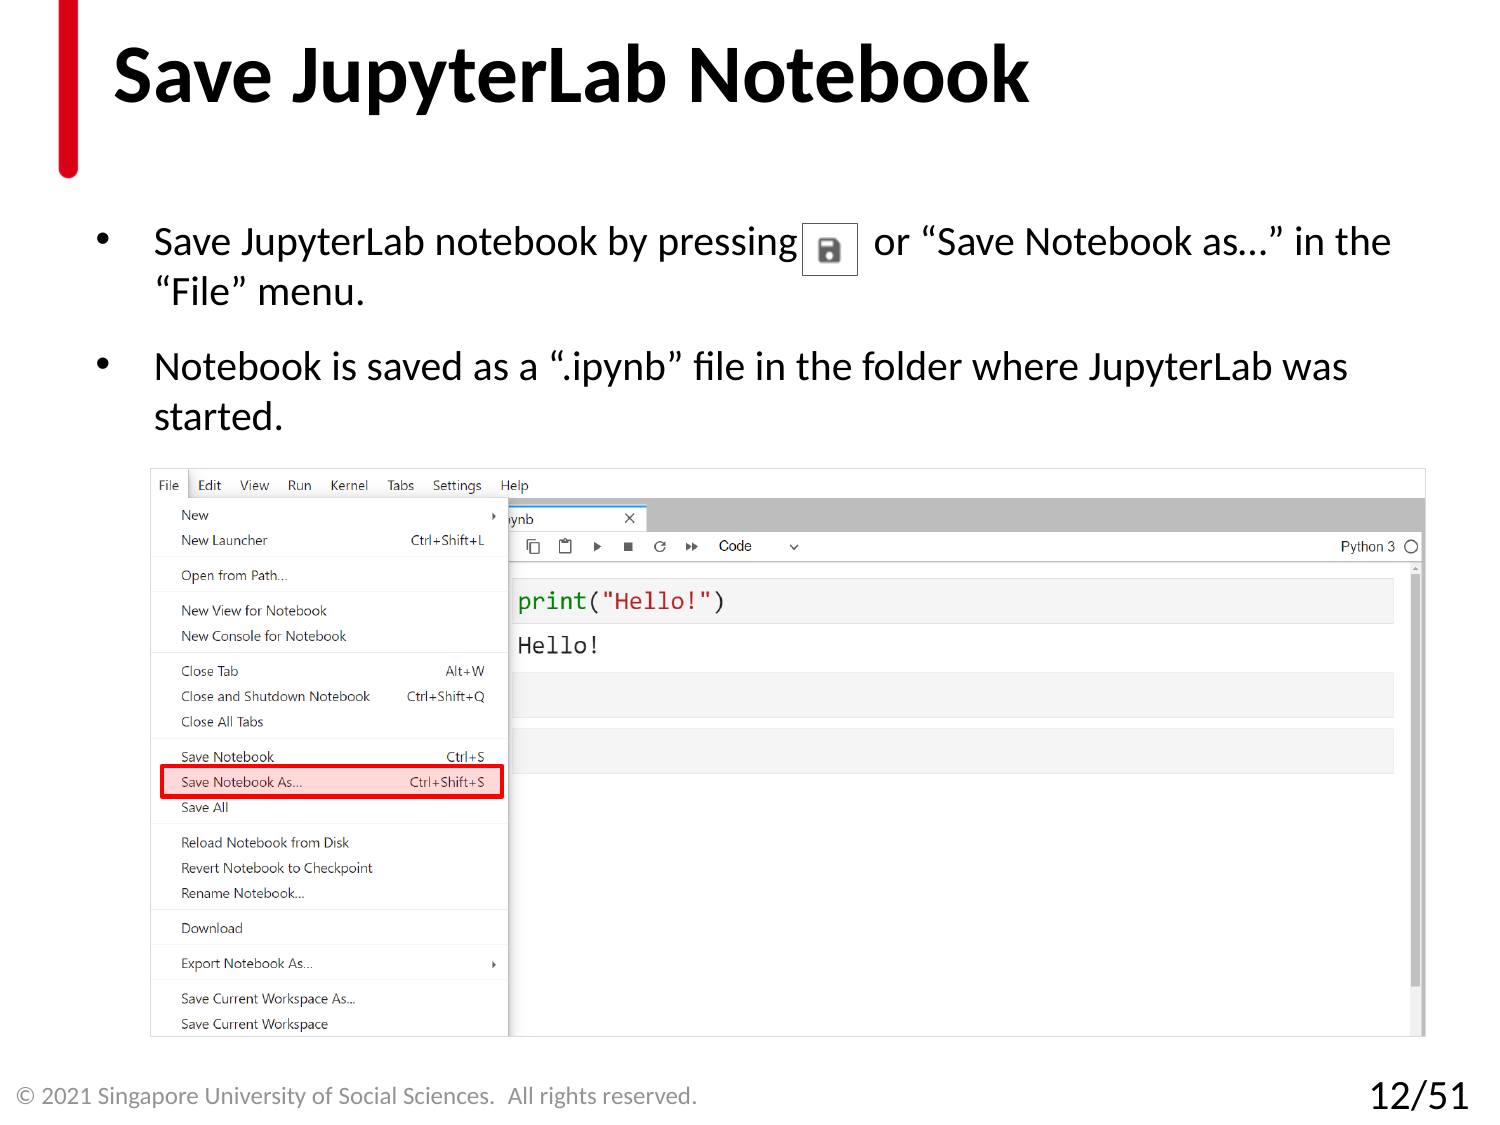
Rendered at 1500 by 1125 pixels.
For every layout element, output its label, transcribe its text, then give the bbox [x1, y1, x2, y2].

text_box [150, 468, 1426, 1037]
picture [801, 223, 857, 275]
footer © 2021 Singapore University of Social Sciences. All rights reserved. [0, 1065, 800, 1125]
picture [57, 0, 81, 200]
title Save JupyterLab Notebook [98, 0, 1425, 138]
list Save JupyterLab notebook by pressing or “Save Notebook as…” in the “File” menu. Notebook is saved as a “.ipynb” file in the folder where JupyterLab was started. [80, 206, 1470, 701]
